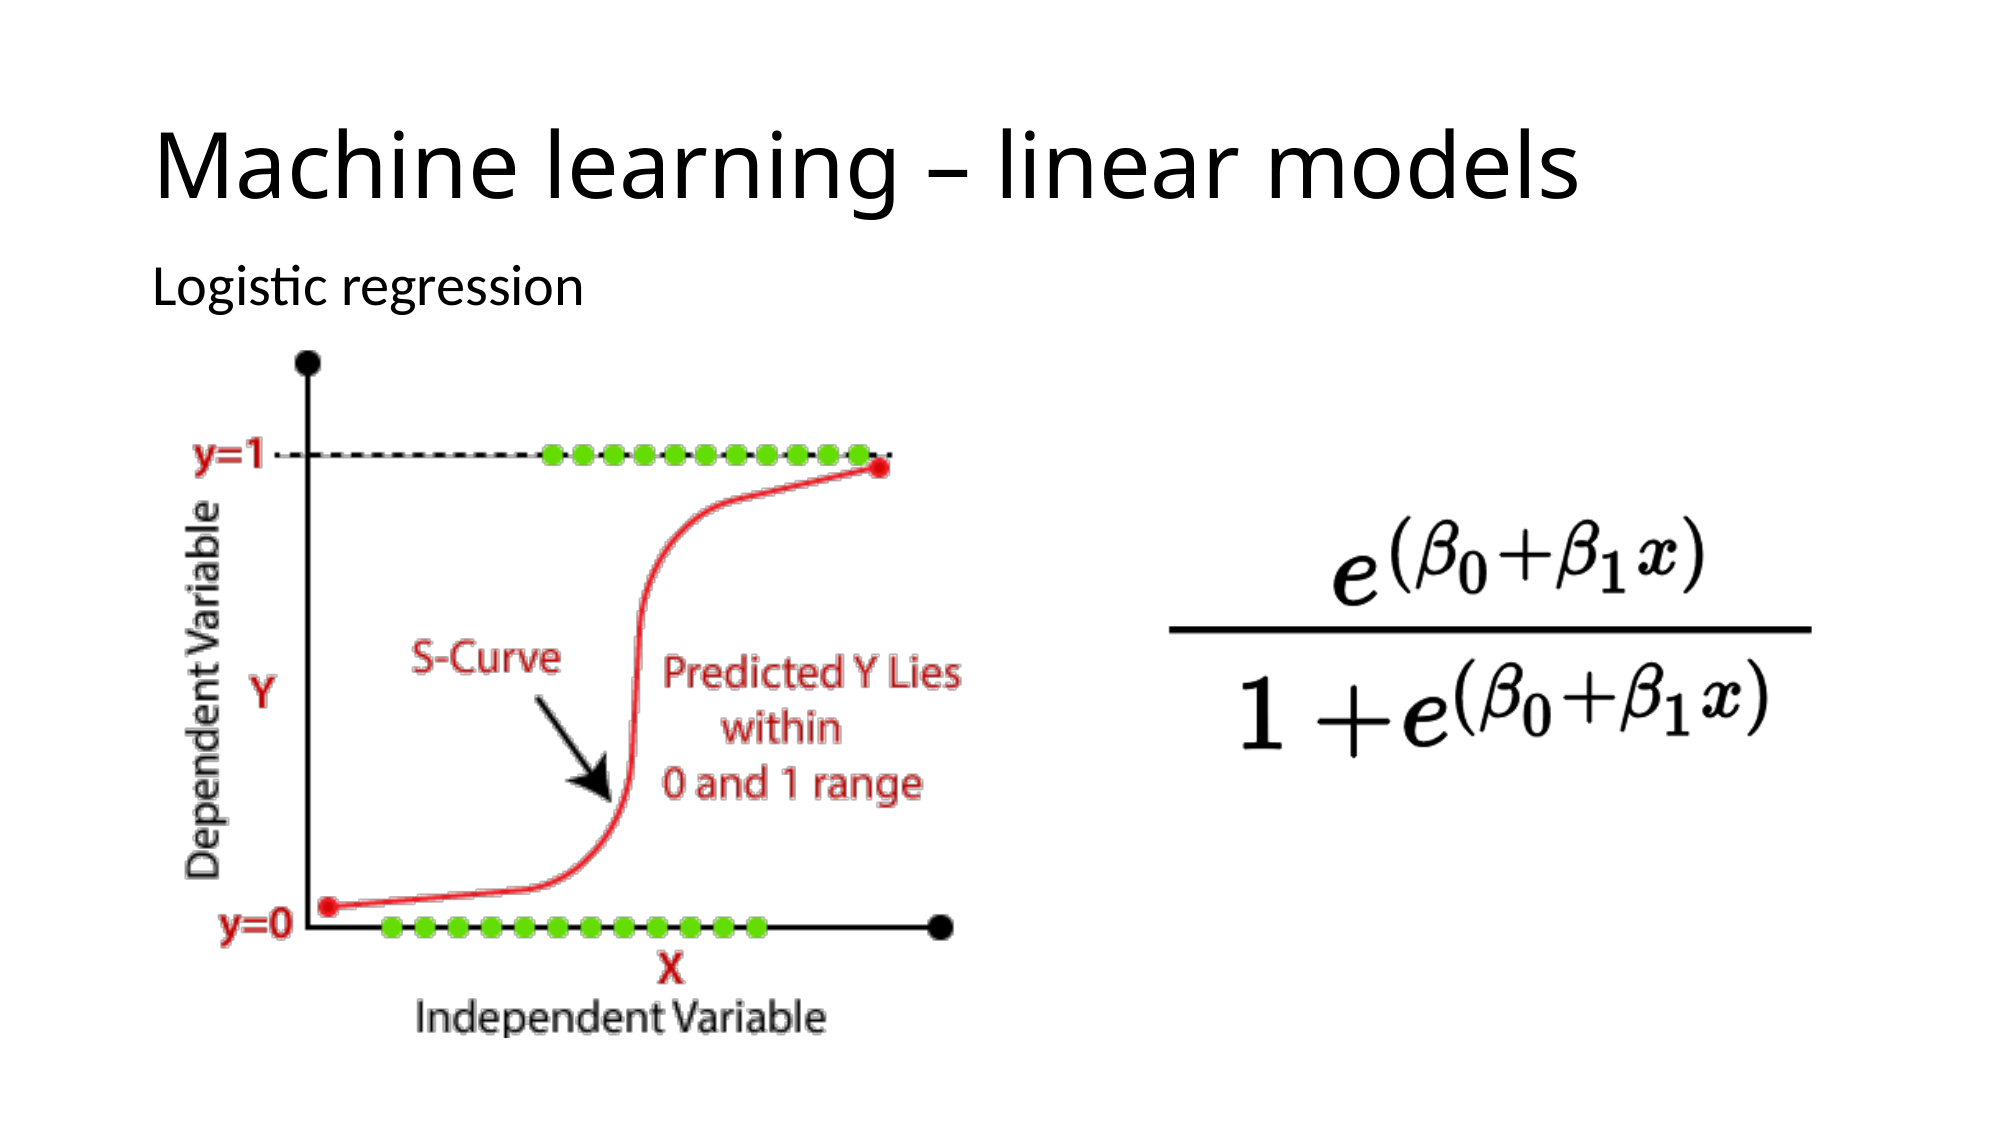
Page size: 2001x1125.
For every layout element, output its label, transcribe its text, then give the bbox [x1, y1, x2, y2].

text_box Logistic regression [137, 247, 1863, 962]
picture [1168, 498, 1837, 763]
picture [137, 350, 1000, 1038]
title Machine learning – linear models [137, 59, 1863, 247]
